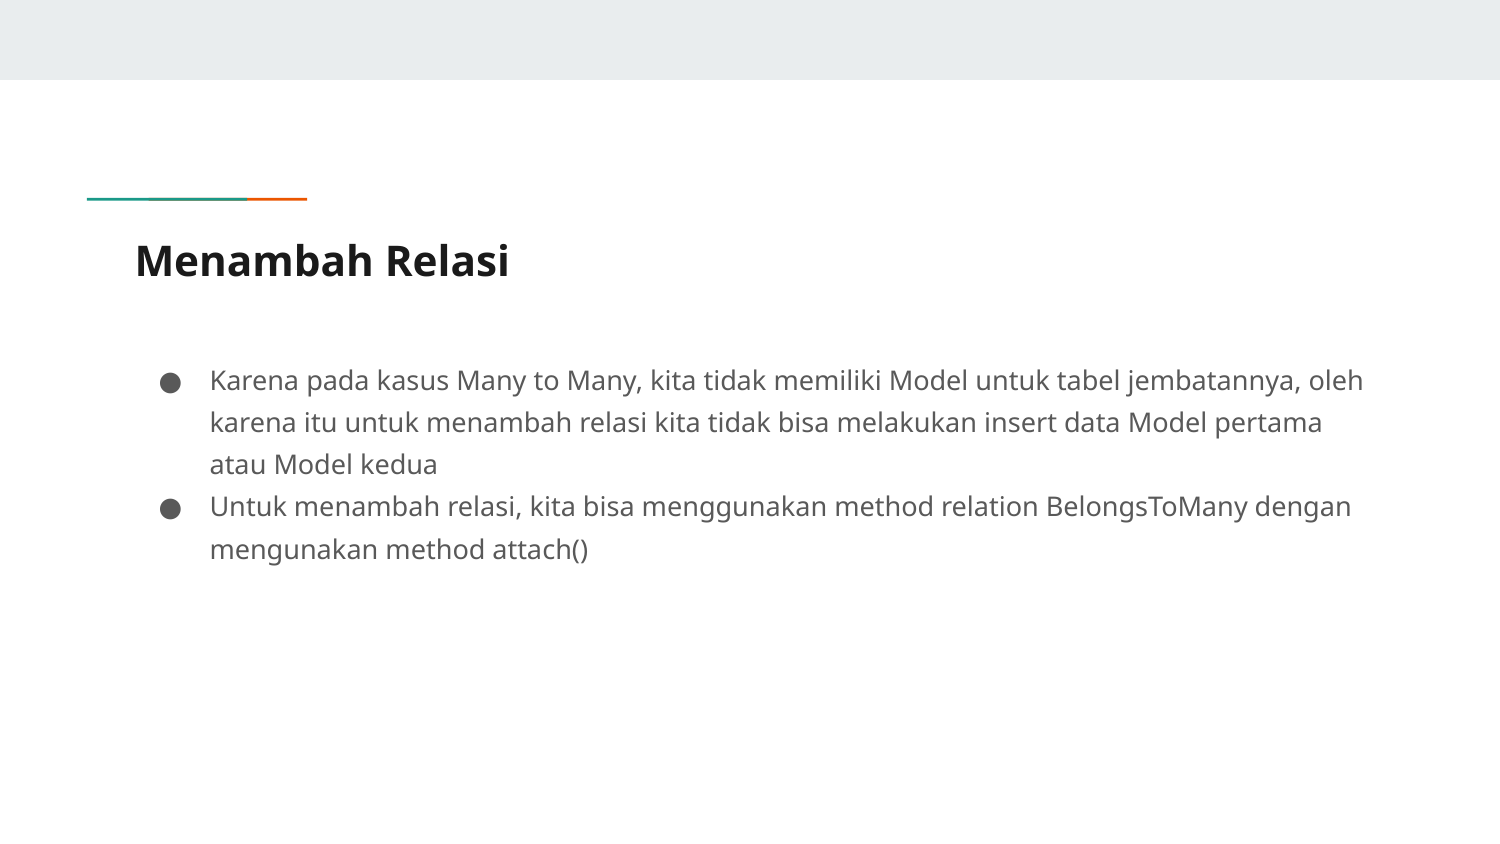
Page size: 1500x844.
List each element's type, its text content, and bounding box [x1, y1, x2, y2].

list Karena pada kasus Many to Many, kita tidak memiliki Model untuk tabel jembatannya, oleh karena itu untuk menambah relasi kita tidak bisa melakukan insert data Model pertama atau Model kedua Untuk menambah relasi, kita bisa menggunakan method relation BelongsToMany dengan mengunakan method attach() [119, 341, 1381, 712]
title Menambah Relasi [119, 216, 1381, 305]
